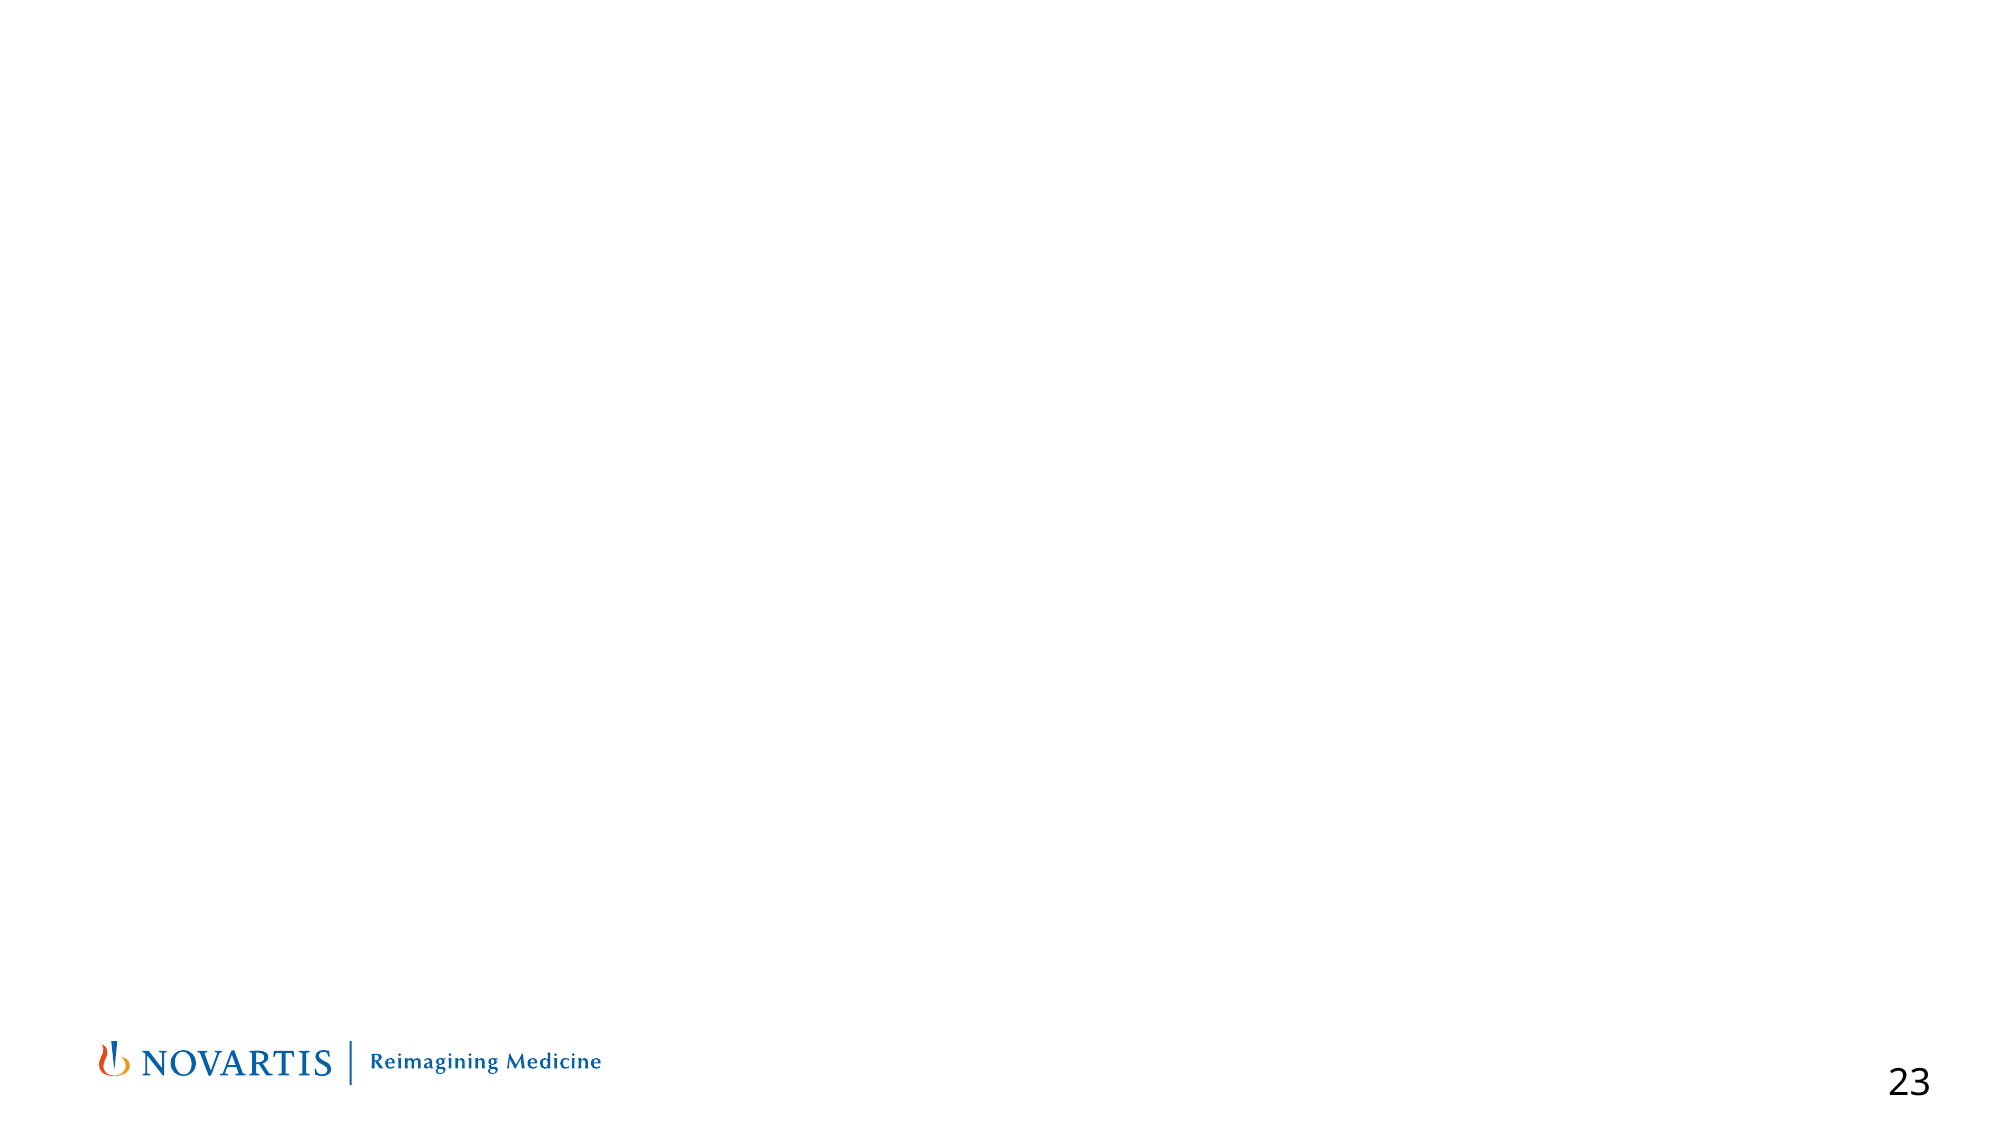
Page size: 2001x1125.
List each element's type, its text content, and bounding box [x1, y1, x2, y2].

text_box 23 [1854, 1057, 1932, 1088]
